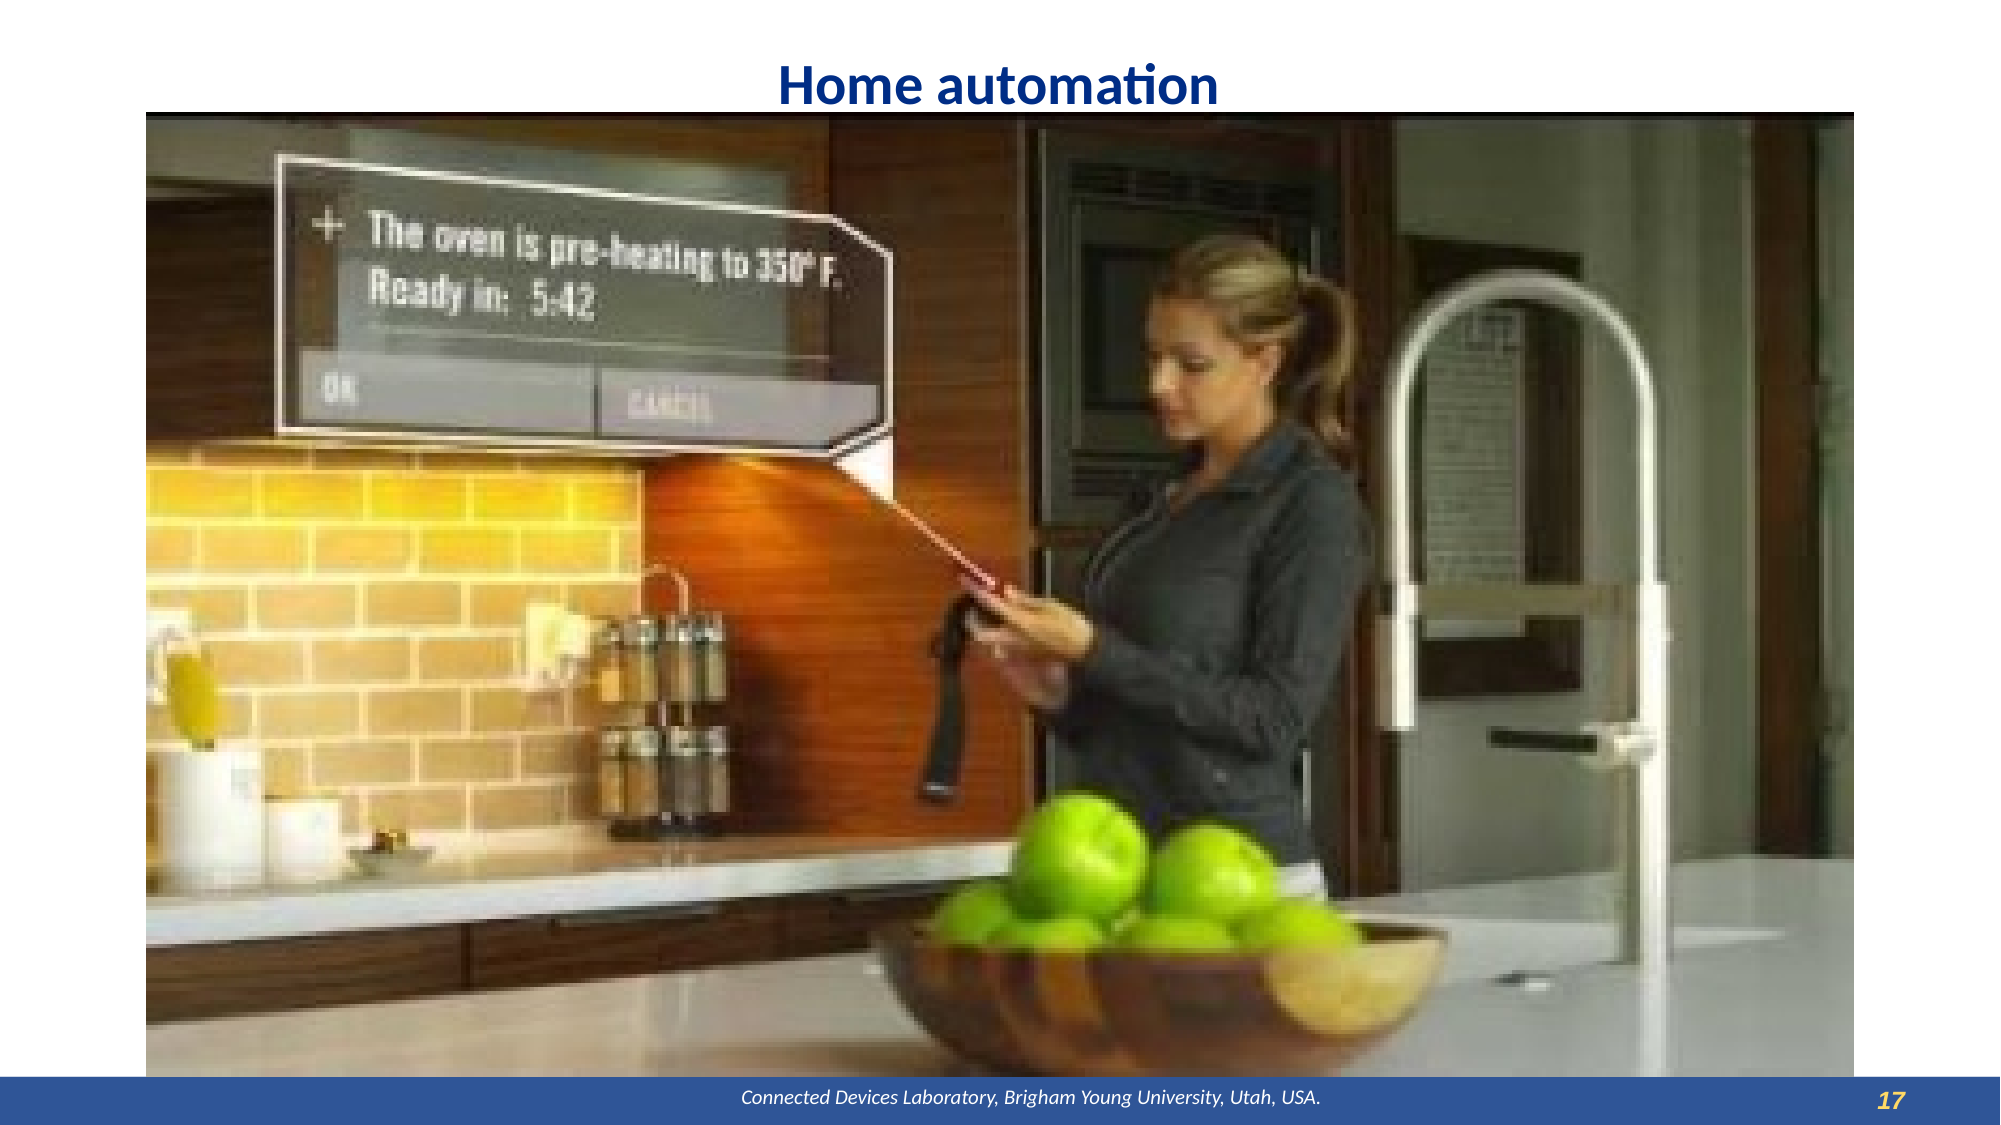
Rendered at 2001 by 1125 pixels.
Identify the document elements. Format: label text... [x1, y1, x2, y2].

text_box Connected Devices Laboratory, Brigham Young University, Utah, USA. [726, 1078, 1337, 1116]
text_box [145, 111, 1854, 1078]
title Home automation [137, 46, 1863, 125]
